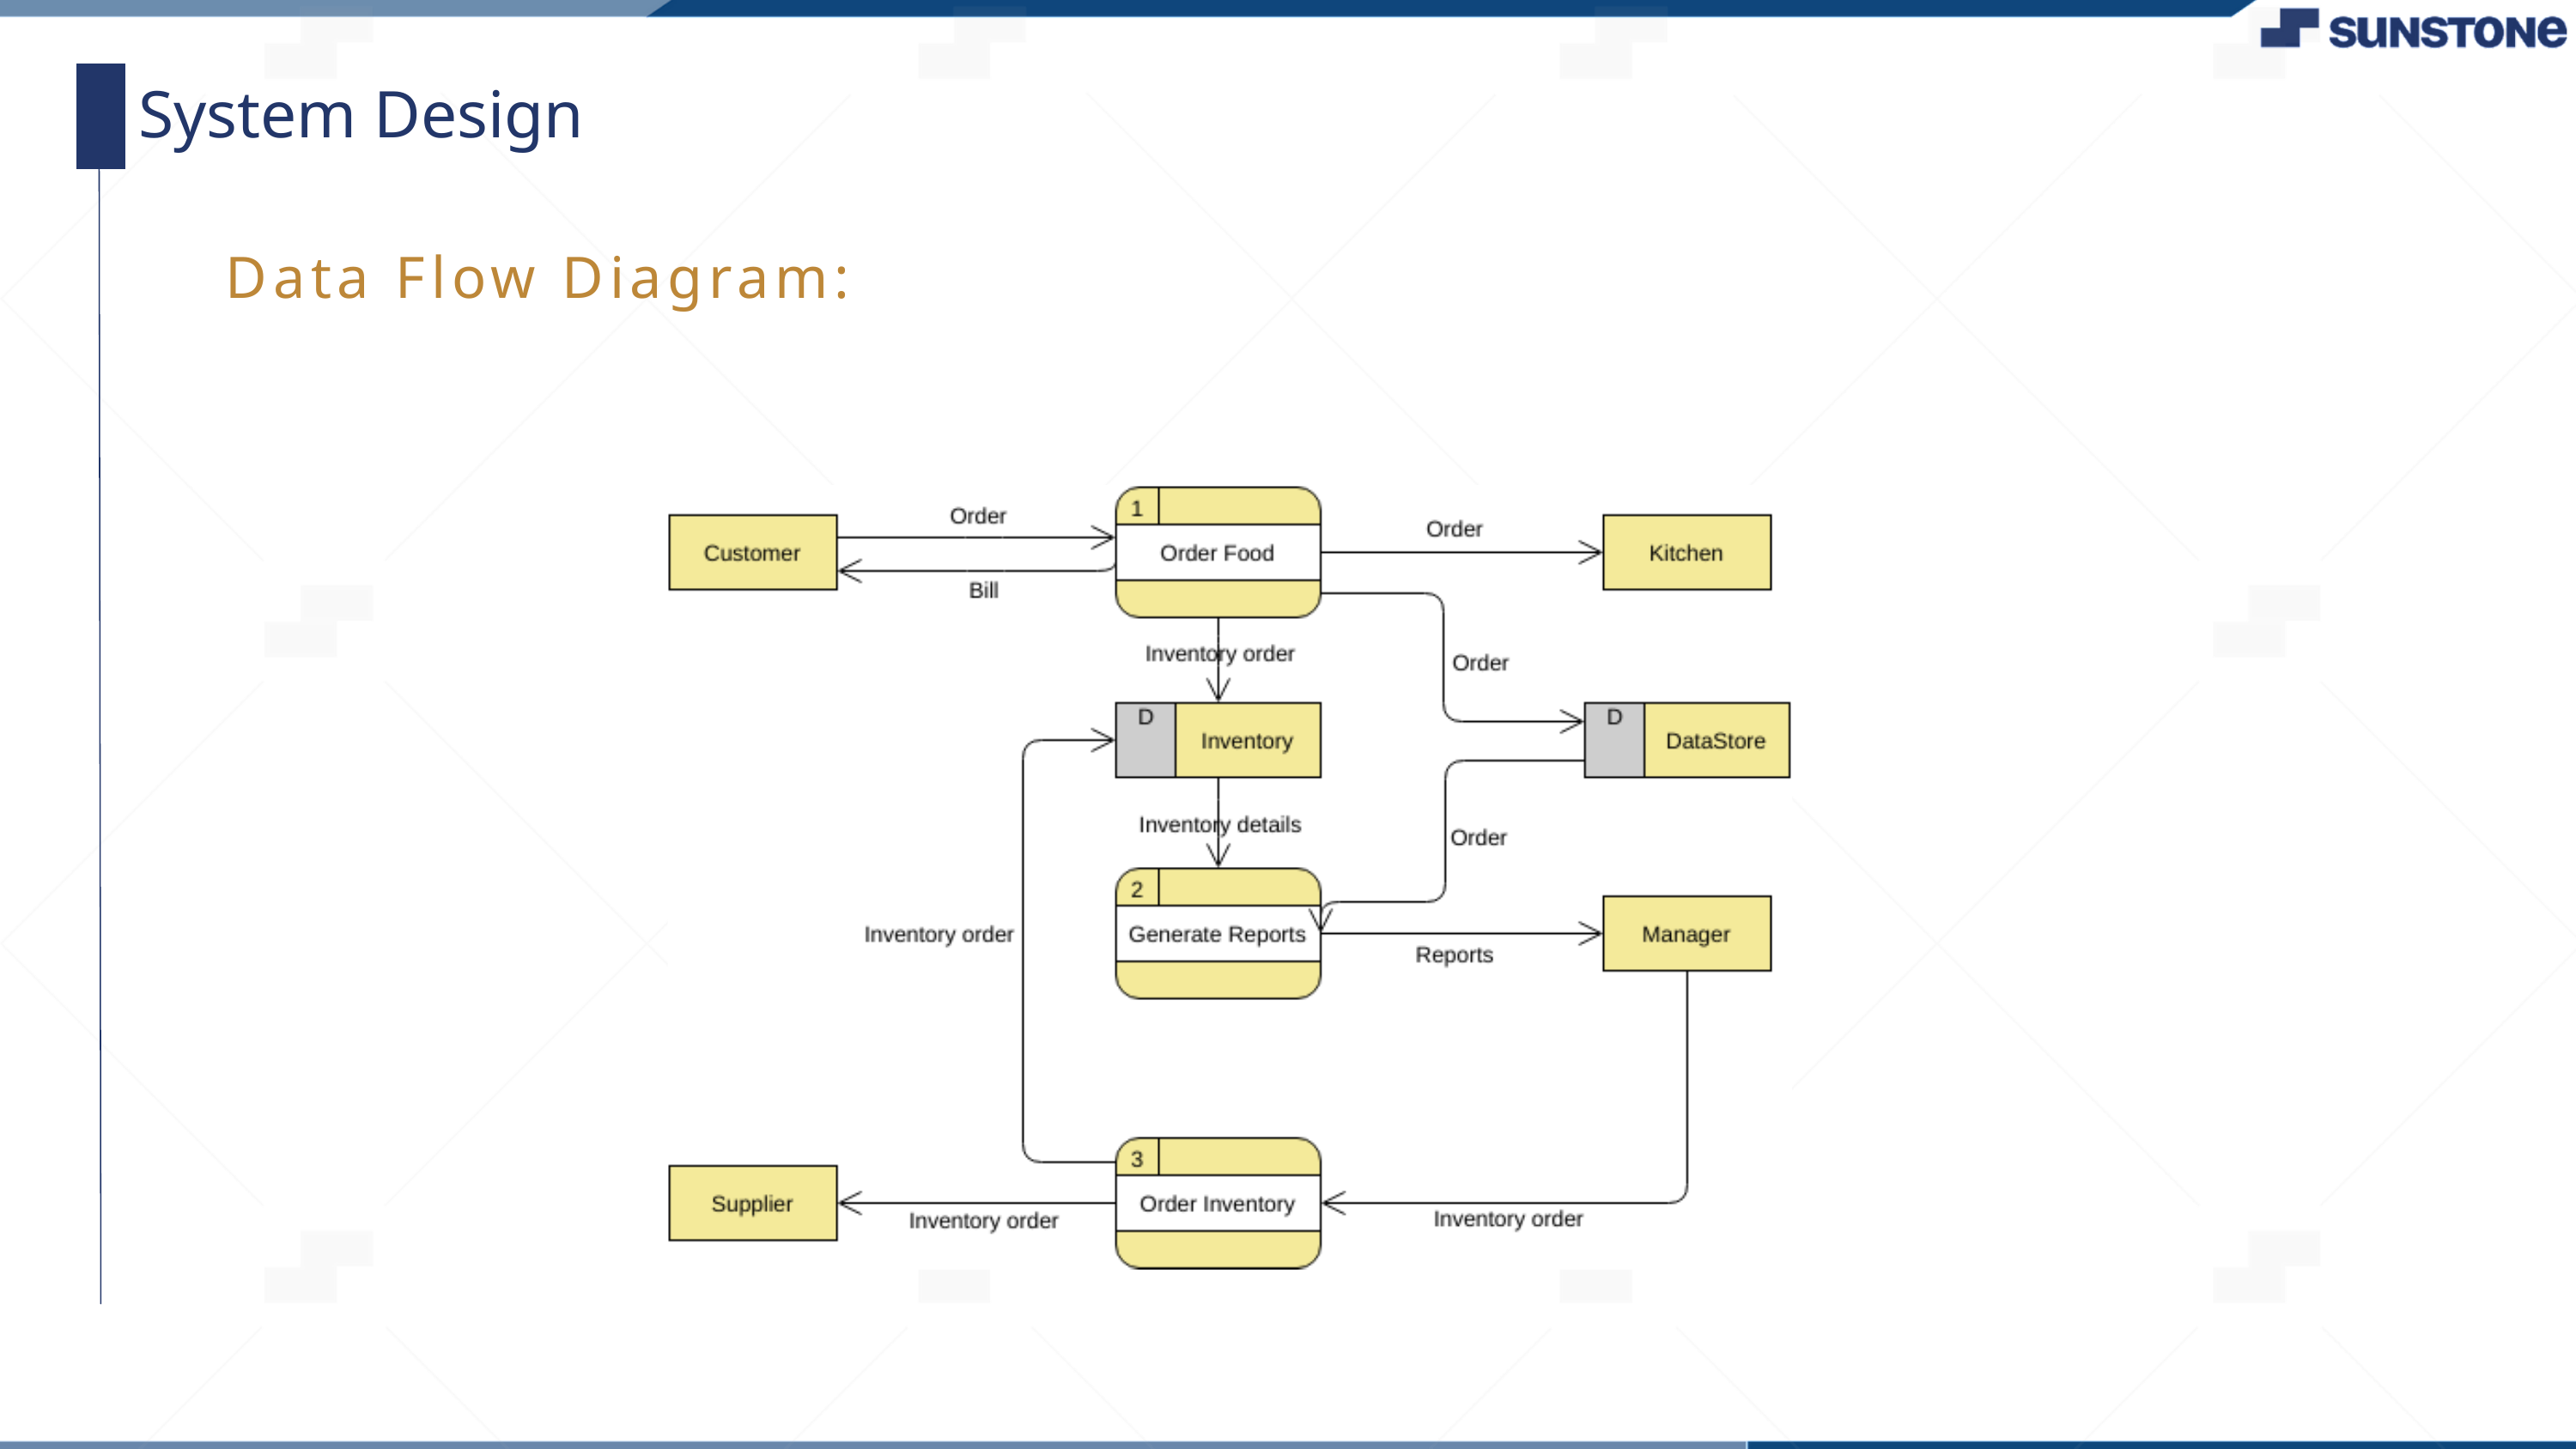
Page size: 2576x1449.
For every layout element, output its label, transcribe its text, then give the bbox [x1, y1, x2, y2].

text_box [0, 0, 2576, 1449]
text_box Data Flow Diagram: [225, 235, 2142, 310]
text_box [667, 485, 1793, 1270]
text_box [76, 63, 126, 169]
text_box System Design [138, 73, 854, 151]
